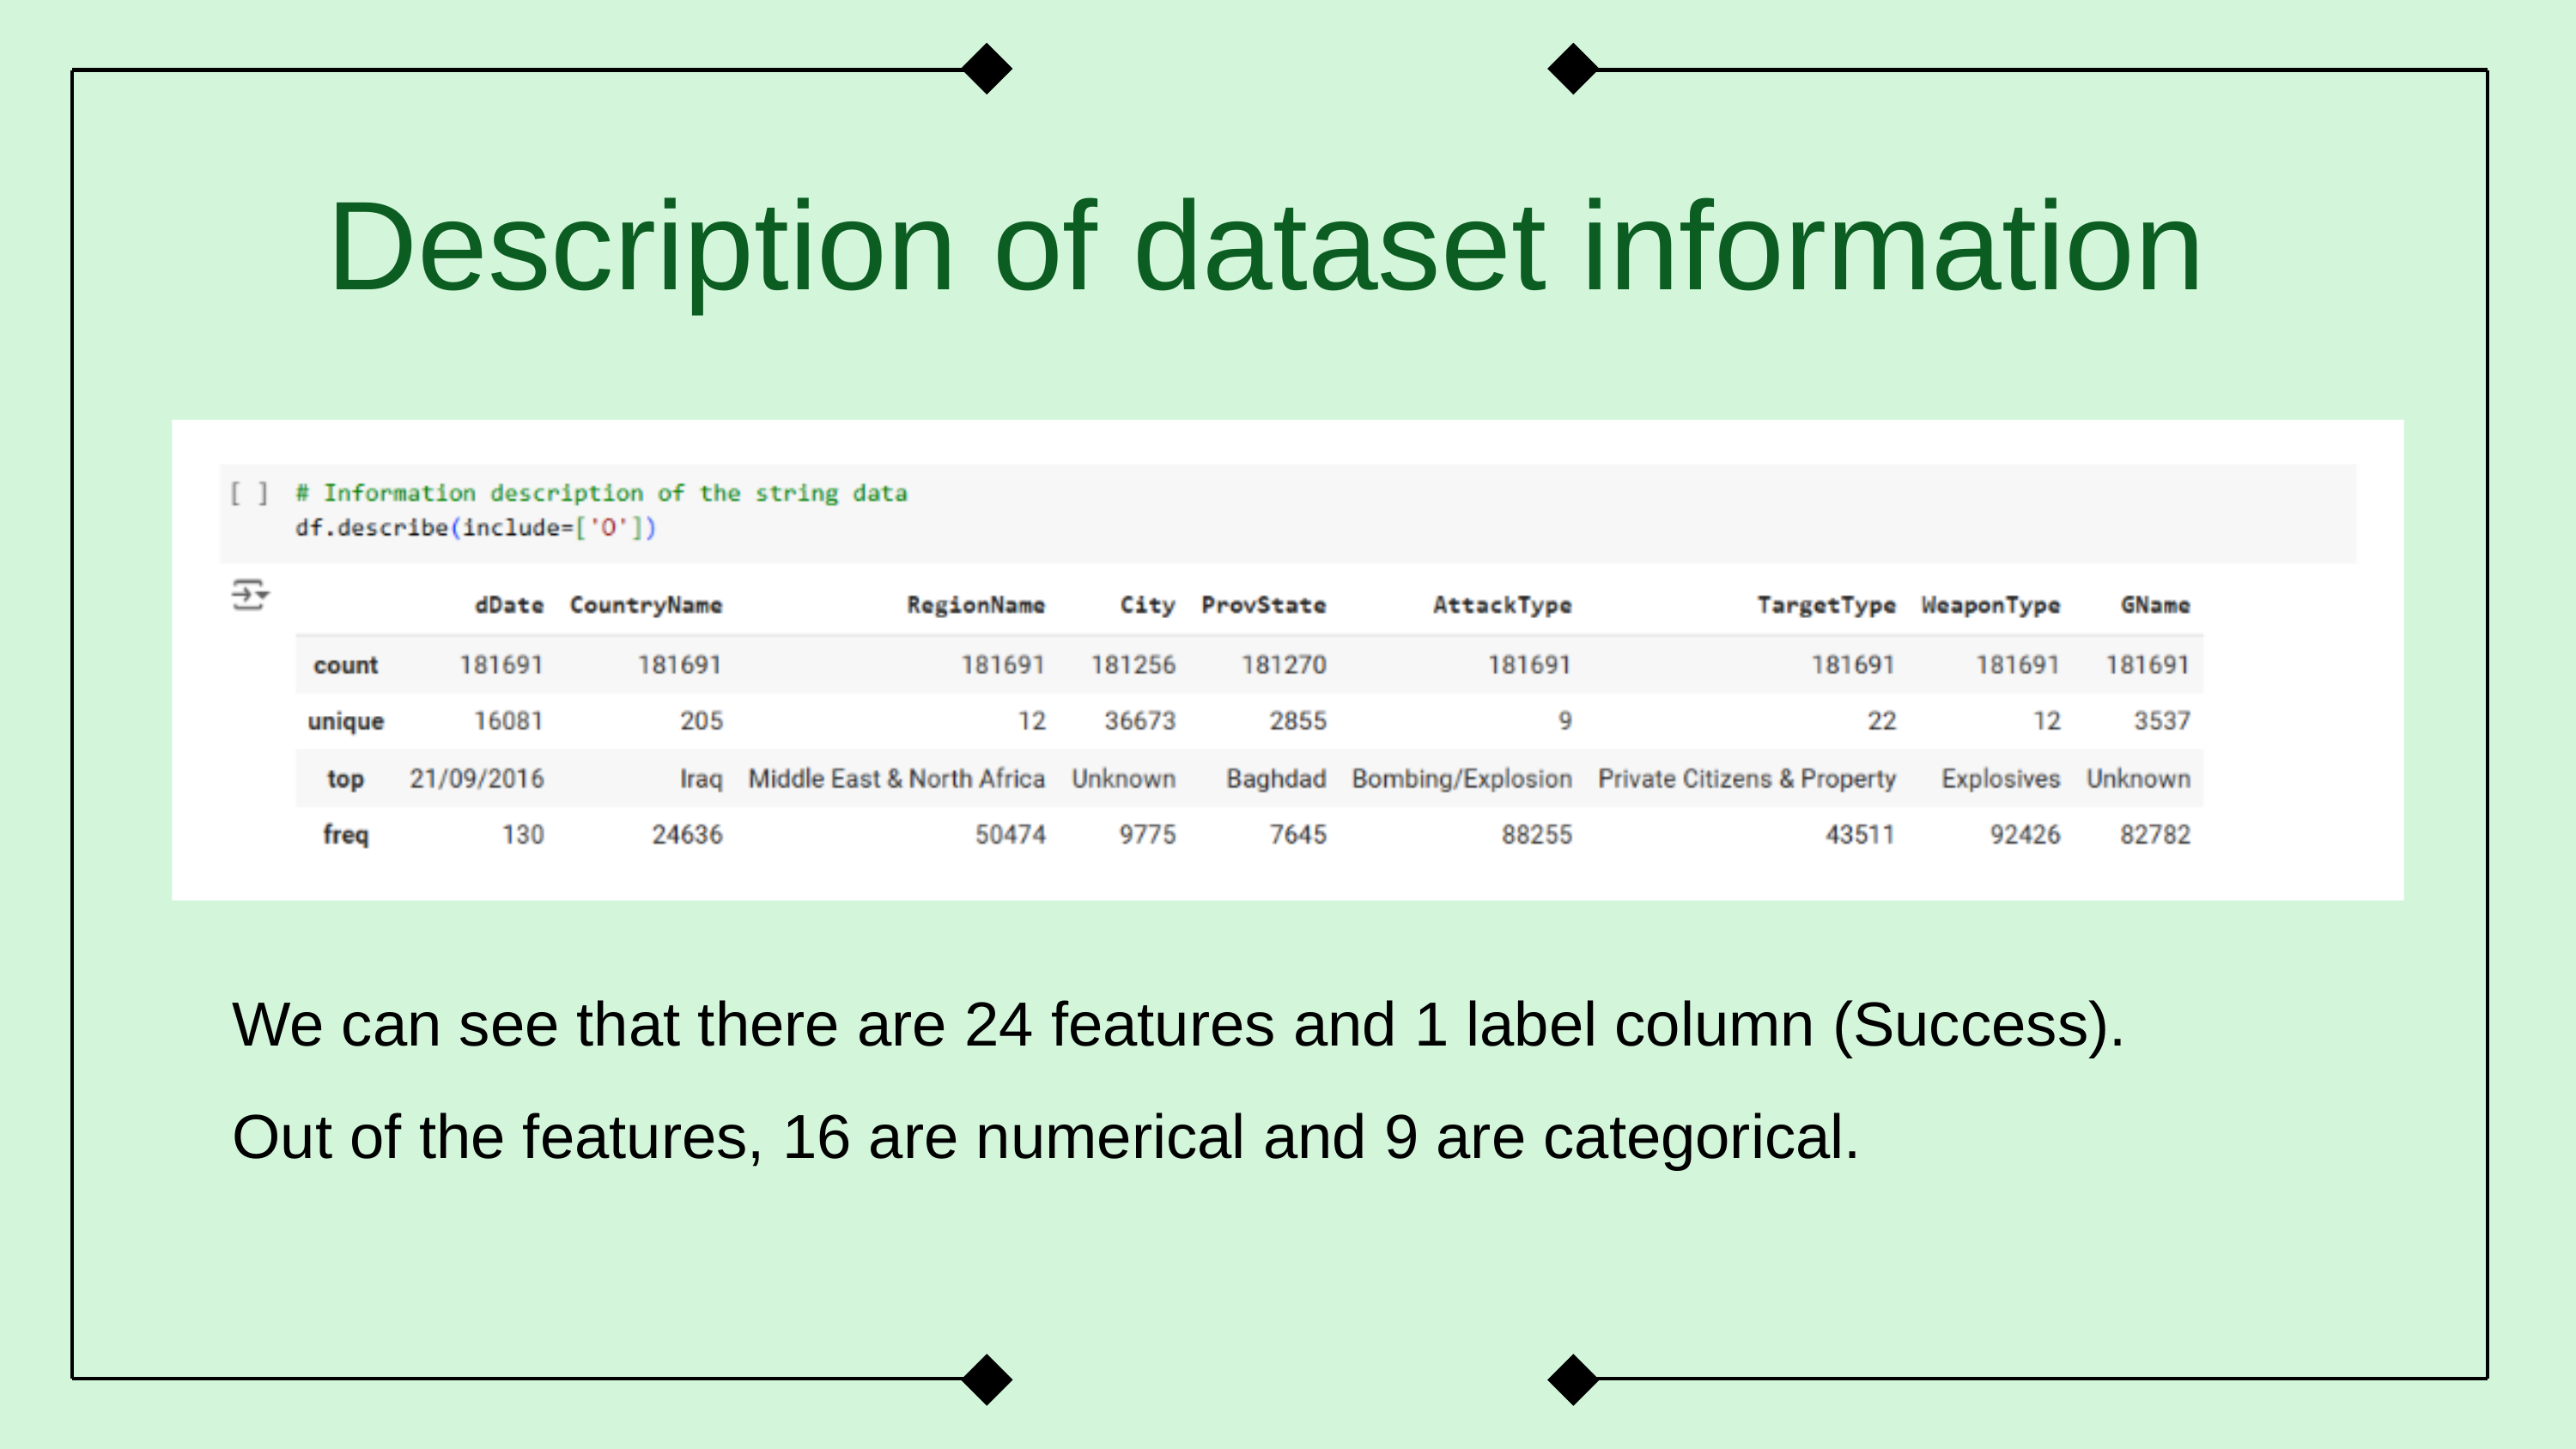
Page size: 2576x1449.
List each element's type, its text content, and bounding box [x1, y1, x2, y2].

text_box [1546, 42, 2488, 1406]
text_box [71, 42, 1013, 1406]
text_box [1016, 420, 1542, 900]
text_box We can see that there are 24 features and 1 label column (Success). Out of the features, 16 are numerical and 9 are categorical. [1016, 946, 1542, 1171]
text_box Description of dataset information [1016, 134, 1542, 315]
